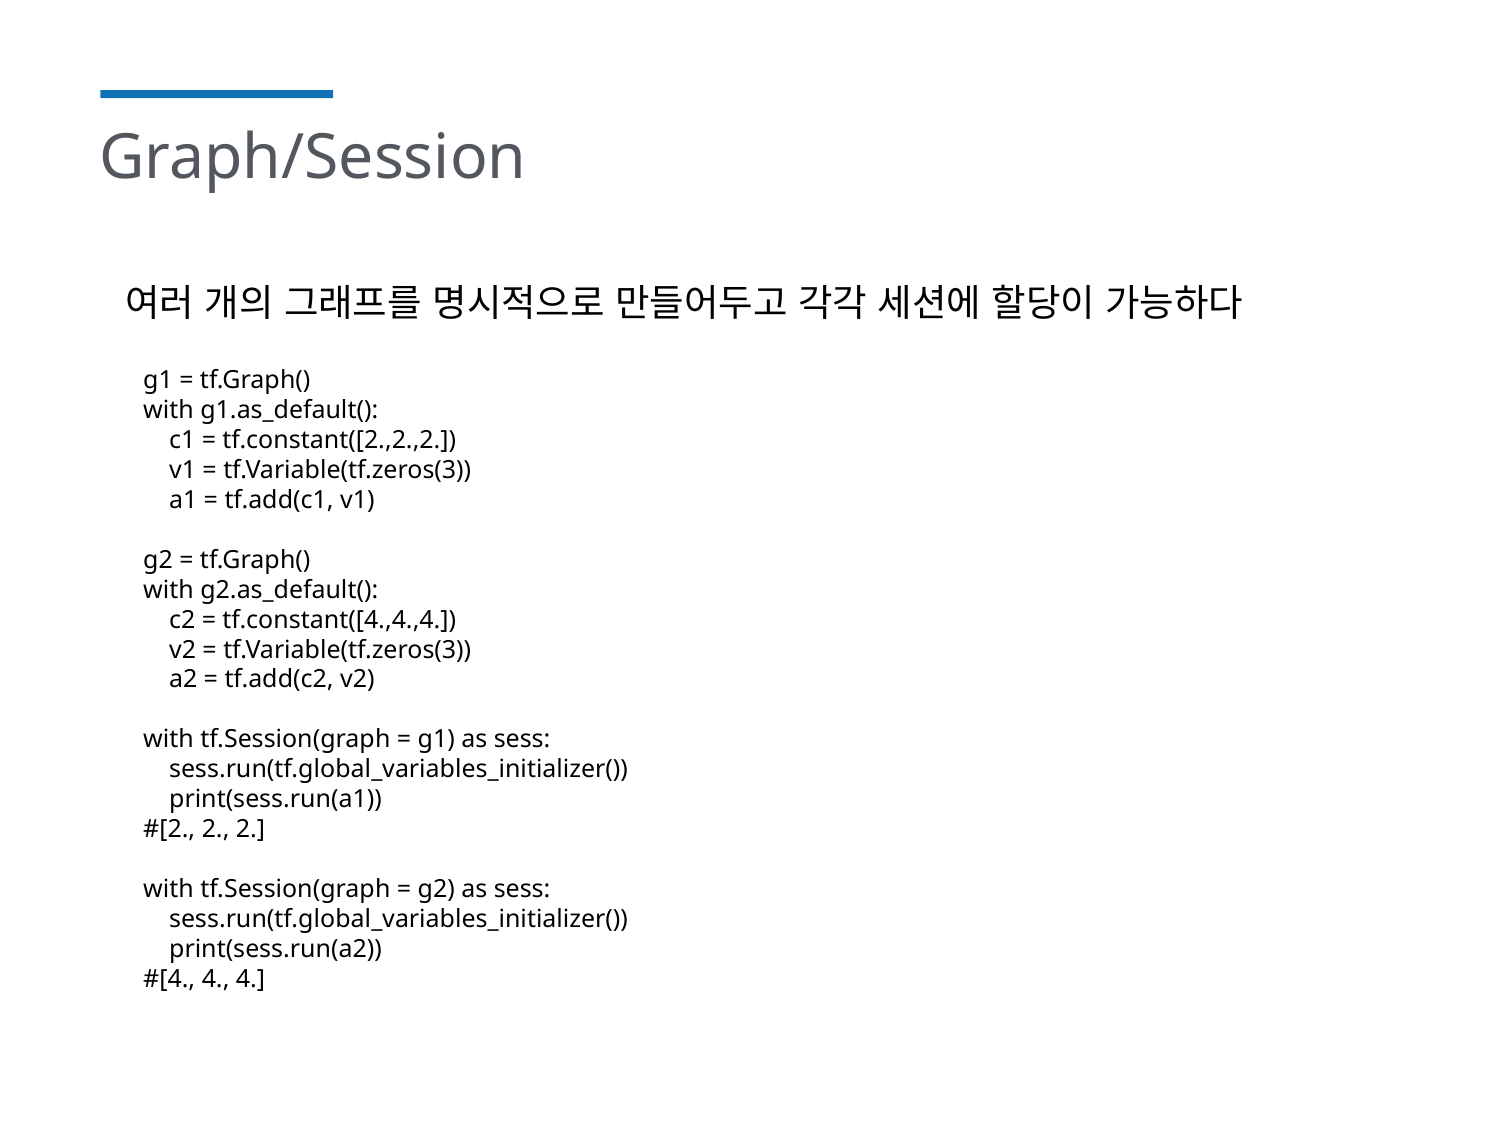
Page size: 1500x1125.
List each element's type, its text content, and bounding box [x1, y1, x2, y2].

text_box g1 = tf.Graph() with g1.as_default(): c1 = tf.constant([2.,2.,2.]) v1 = tf.Variable(tf.zeros(3)) a1 = tf.add(c1, v1) g2 = tf.Graph() with g2.as_default(): c2 = tf.constant([4.,4.,4.]) v2 = tf.Variable(tf.zeros(3)) a2 = tf.add(c2, v2) with tf.Session(graph = g1) as sess: sess.run(tf.global_variables_initializer()) print(sess.run(a1)) #[2., 2., 2.] with tf.Session(graph = g2) as sess: sess.run(tf.global_variables_initializer()) print(sess.run(a2)) #[4., 4., 4.] [128, 356, 879, 1000]
text_box 여러 개의 그래프를 명시적으로 만들어두고 각각 세션에 할당이 가능하다 [110, 271, 1259, 332]
title Graph/Session [84, 117, 1416, 199]
